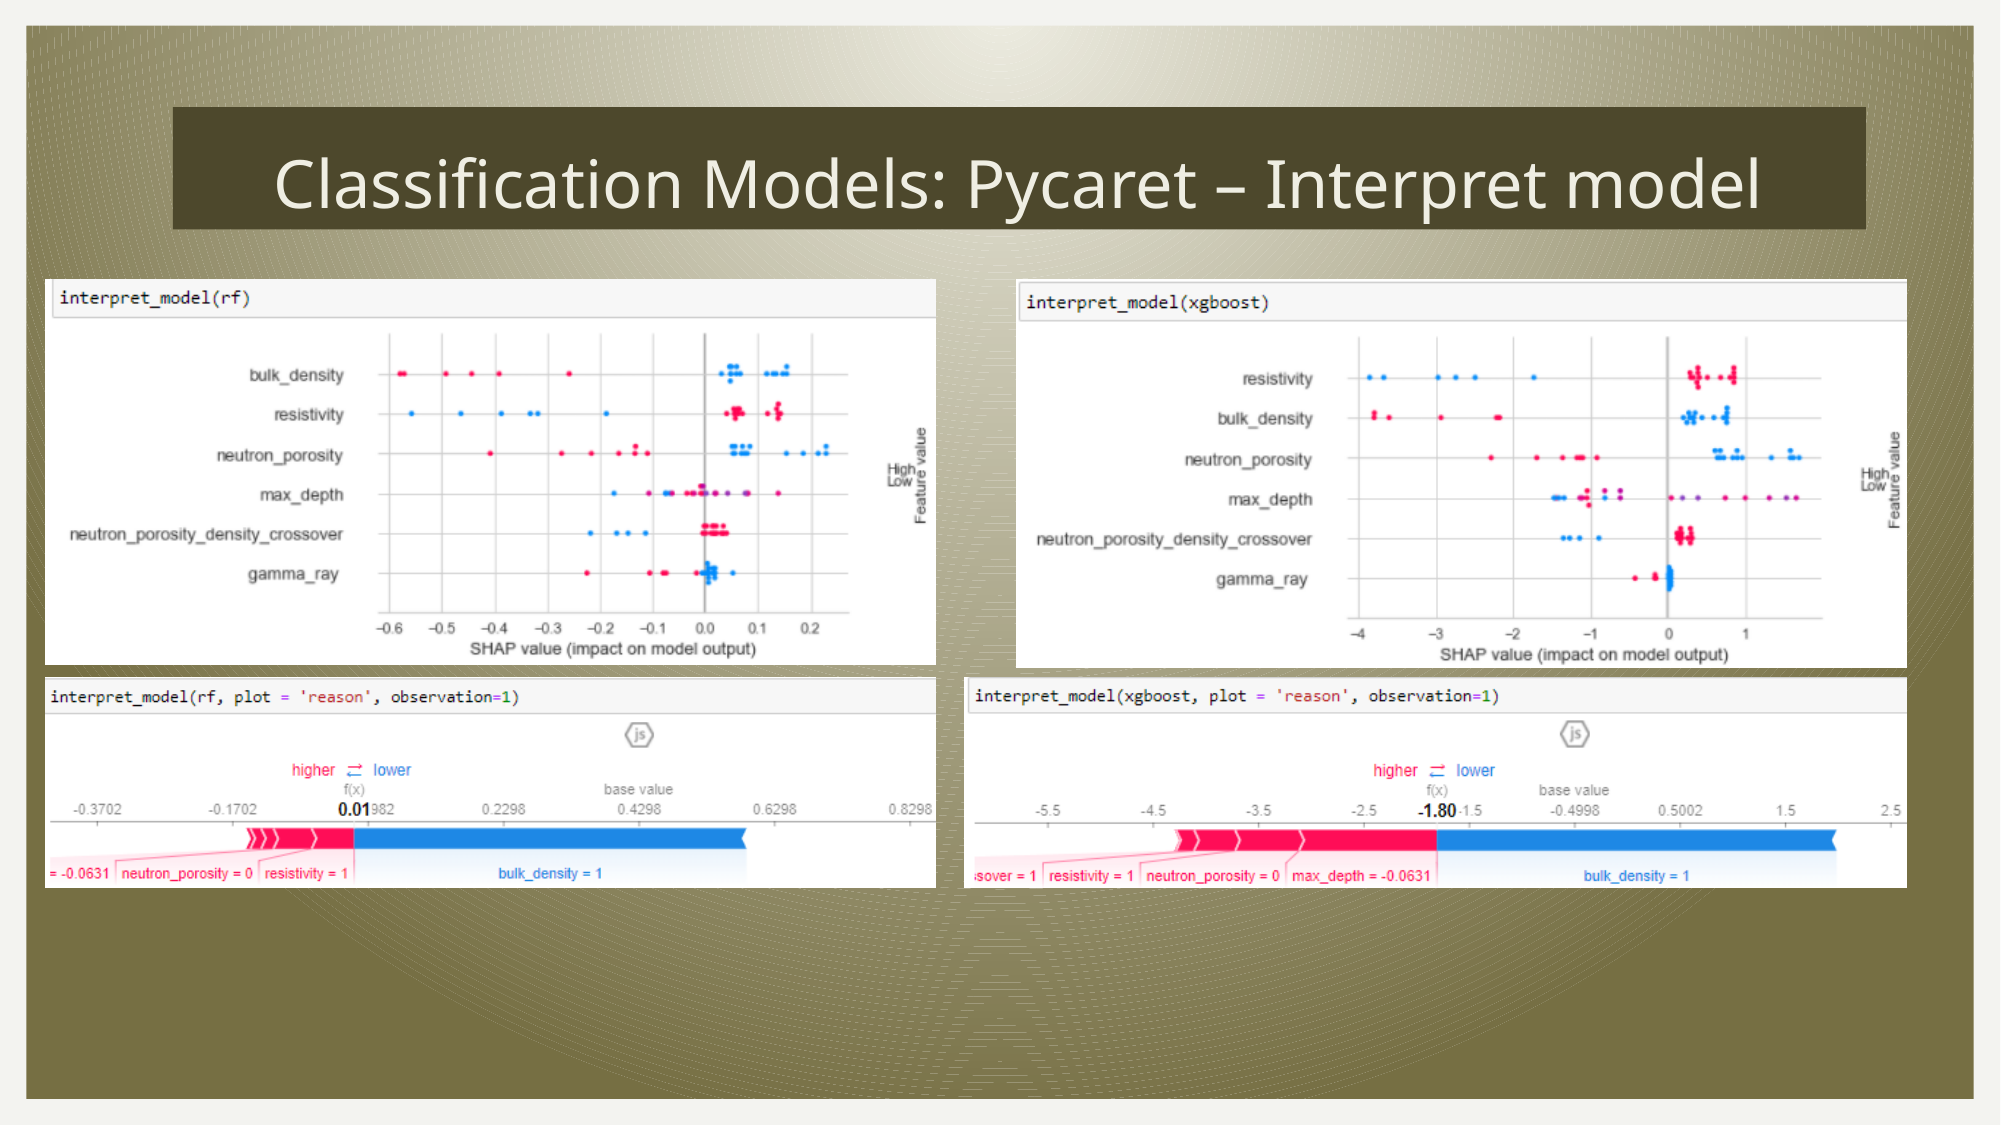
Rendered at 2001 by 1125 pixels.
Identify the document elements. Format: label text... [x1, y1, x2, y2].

picture [1016, 279, 1907, 668]
picture [45, 279, 936, 665]
title Classification Models: Pycaret – Interpret model [172, 107, 1866, 230]
picture [45, 677, 936, 888]
picture [964, 677, 1907, 888]
